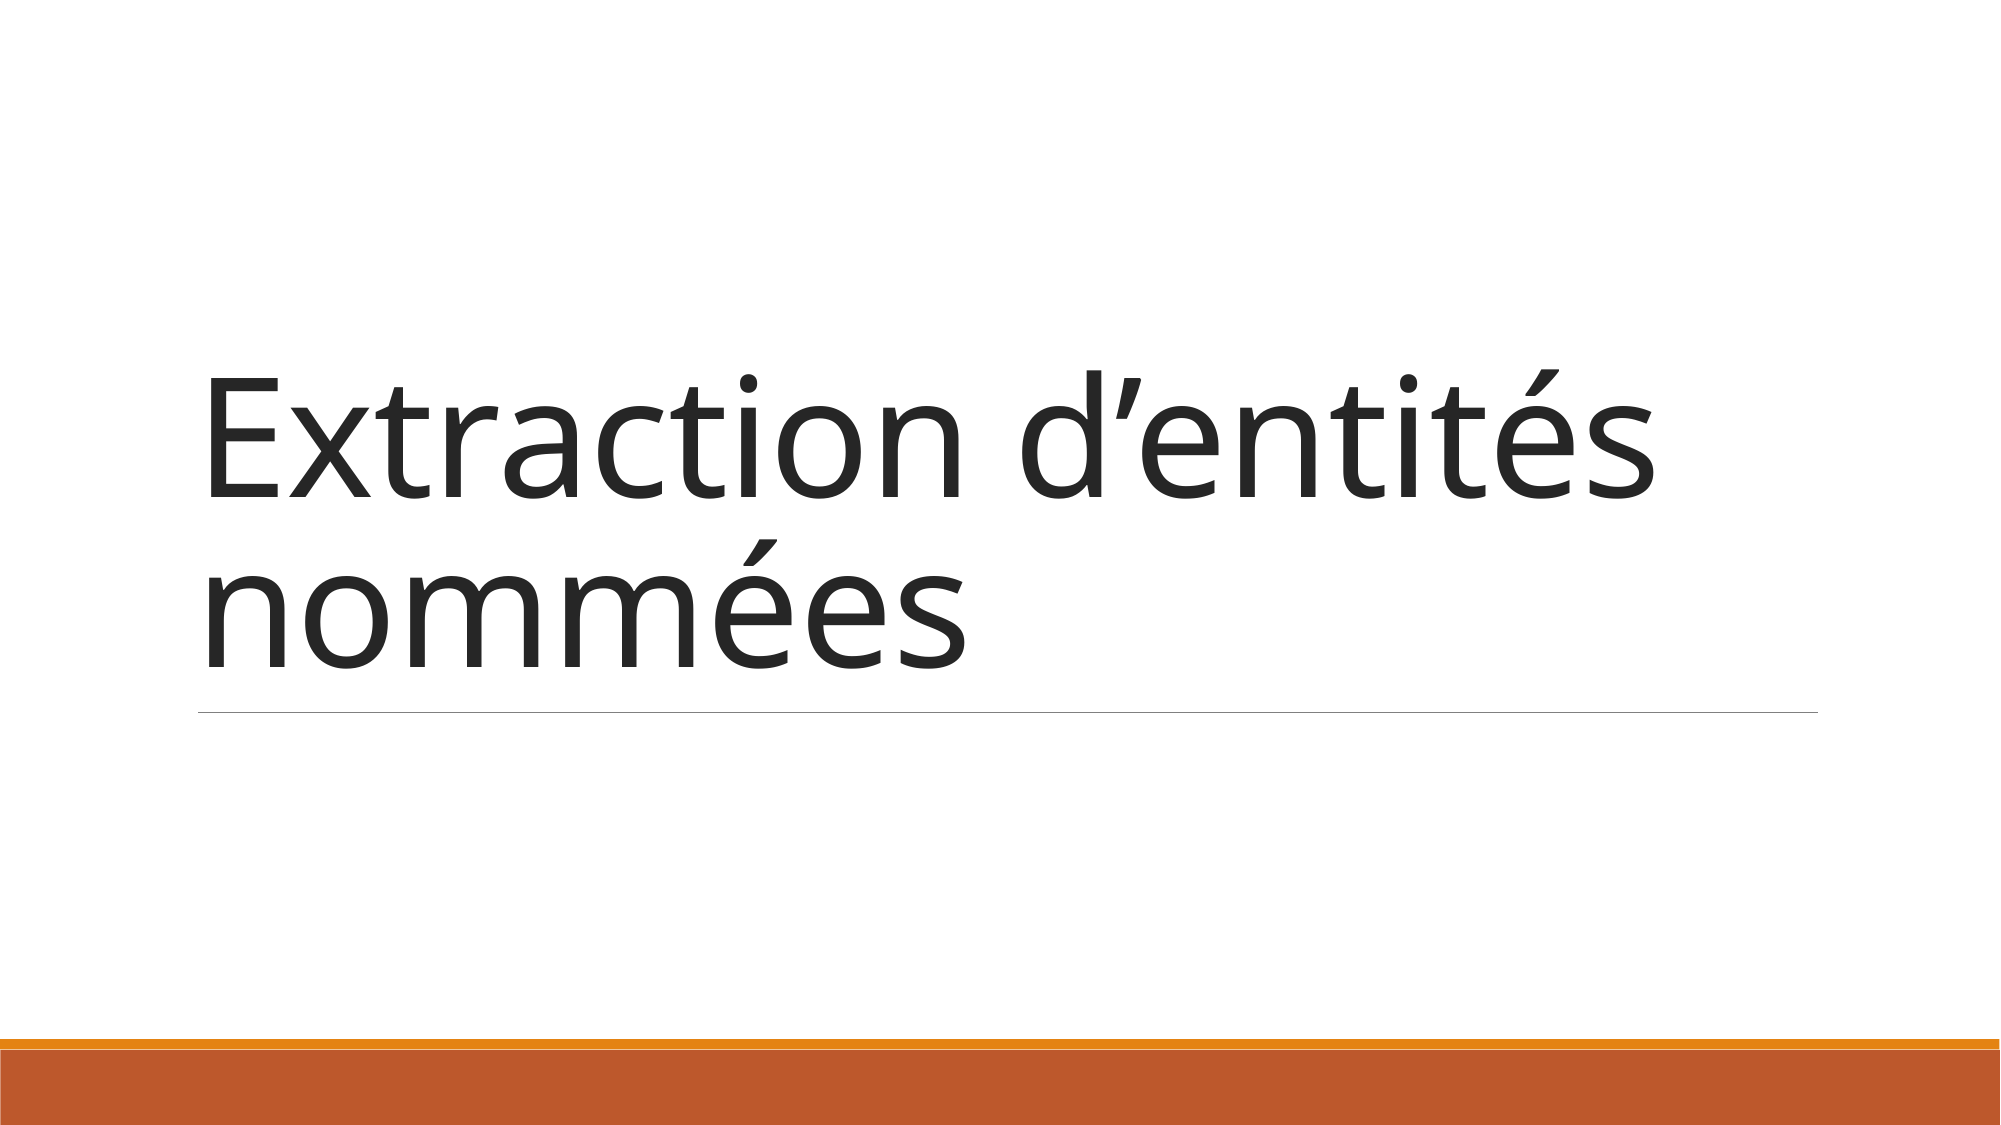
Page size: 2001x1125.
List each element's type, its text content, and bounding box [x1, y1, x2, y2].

title Extraction d’entités nommées [180, 124, 1830, 710]
